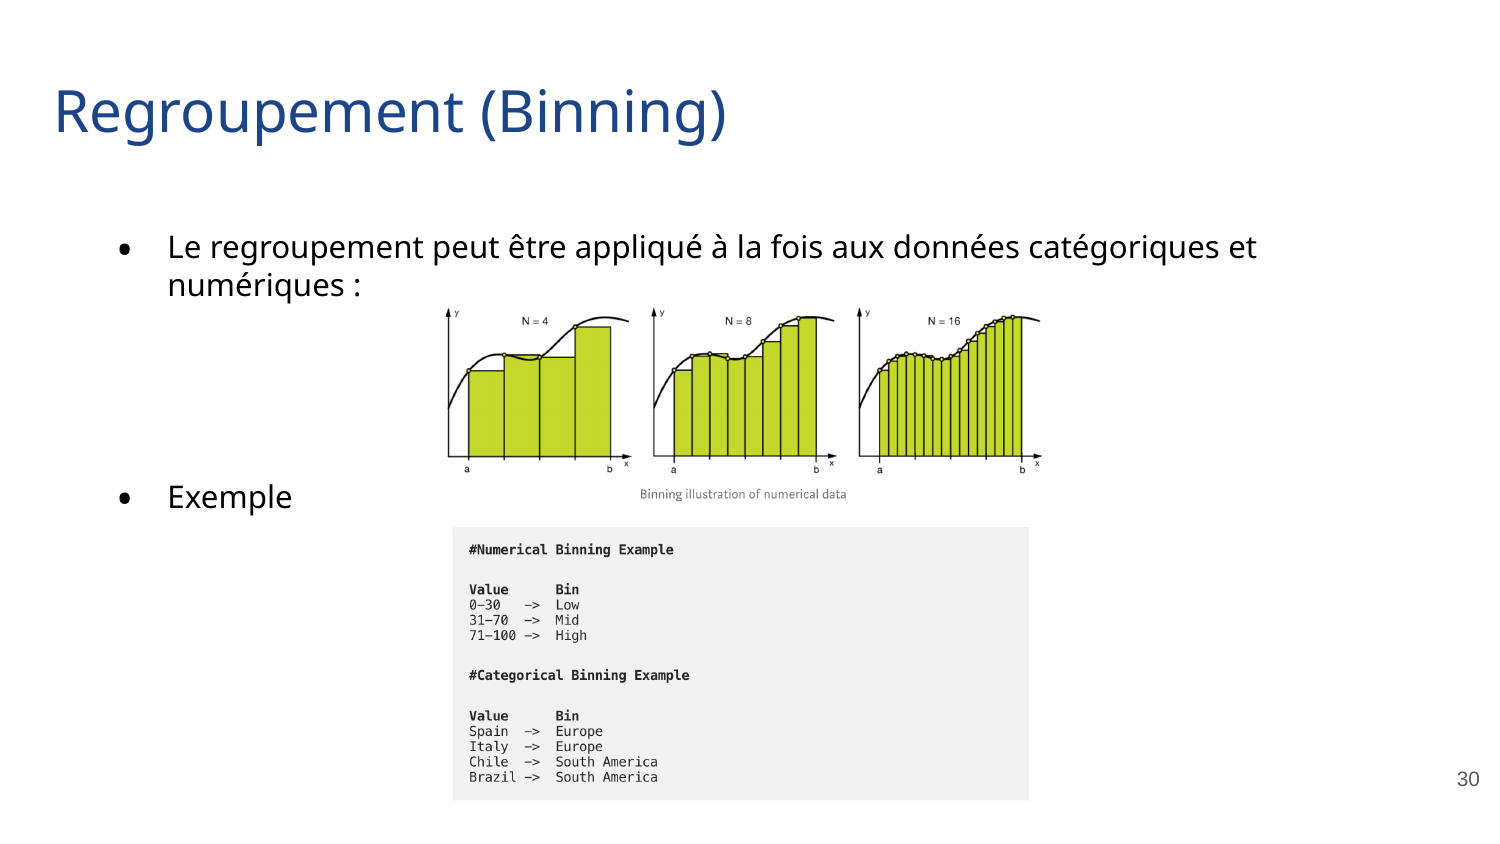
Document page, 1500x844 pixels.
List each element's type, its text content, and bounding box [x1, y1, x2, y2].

text_box • [114, 218, 136, 277]
slide_number ‹#› [1389, 764, 1480, 830]
text_box • [114, 468, 136, 526]
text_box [416, 275, 1070, 815]
title Regroupement (Binning) [51, 72, 1449, 167]
text_box Le regroupement peut être appliqué à la fois aux données catégoriques et numériques : [165, 226, 1328, 266]
text_box Exemple [165, 475, 305, 515]
